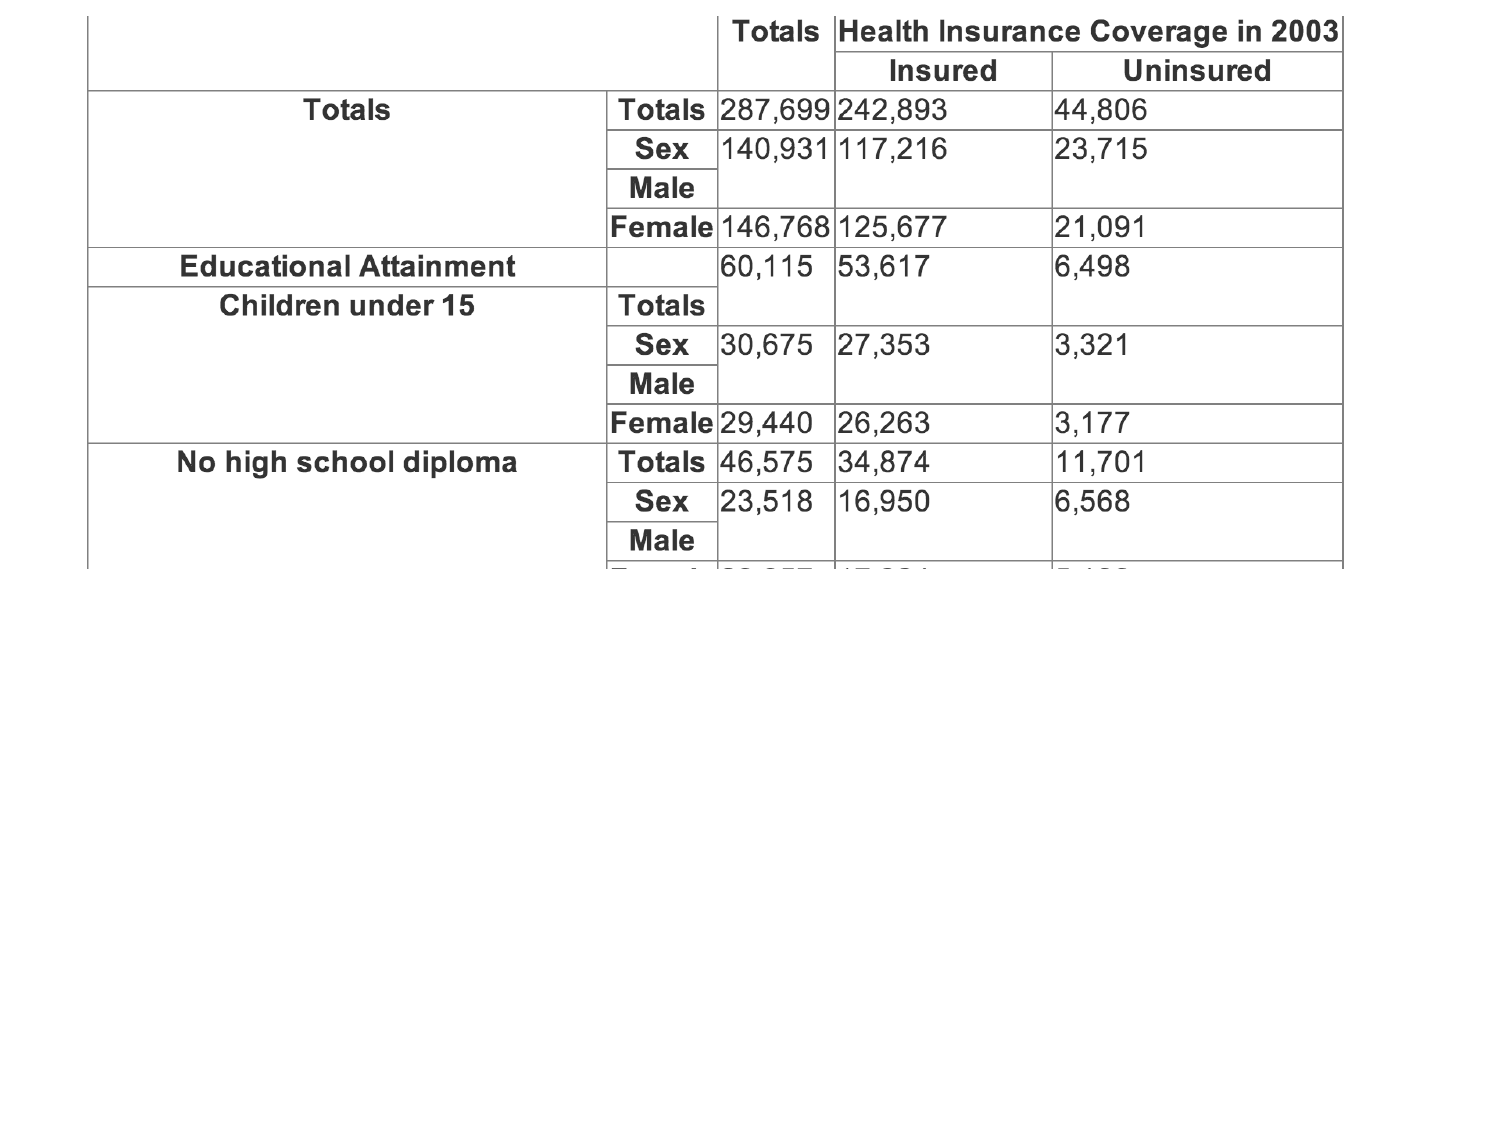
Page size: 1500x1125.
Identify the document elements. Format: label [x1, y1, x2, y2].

picture [85, 16, 1349, 569]
